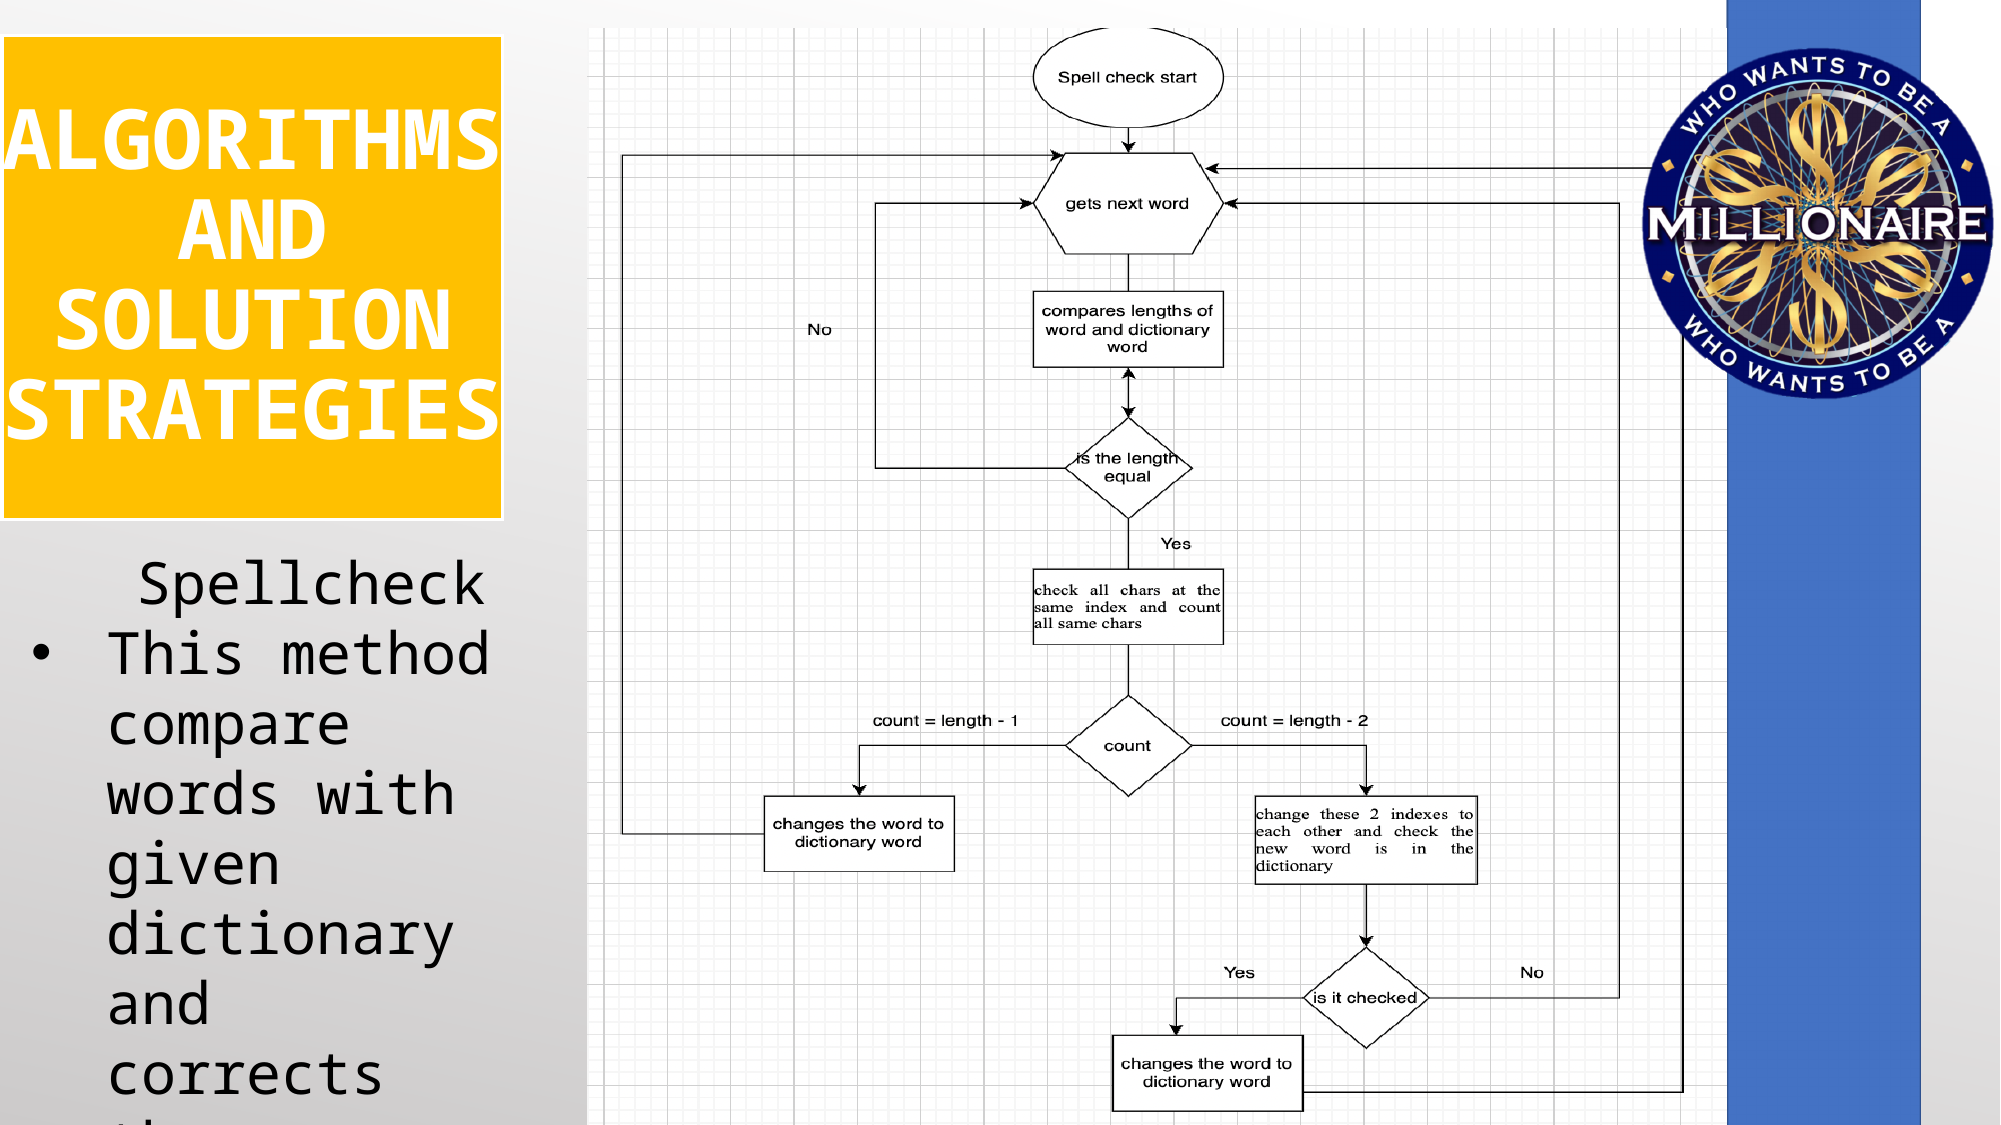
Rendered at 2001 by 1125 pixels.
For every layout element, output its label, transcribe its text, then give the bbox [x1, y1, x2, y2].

text_box [47, 379, 587, 1075]
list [1489, 35, 2000, 416]
title ALGORITHMS AND SOLUTION STRATEGIES [0, 16, 541, 539]
picture [587, 0, 2000, 1125]
text_box Spellcheck This method compare words with given dictionary and corrects them. [16, 538, 541, 1125]
